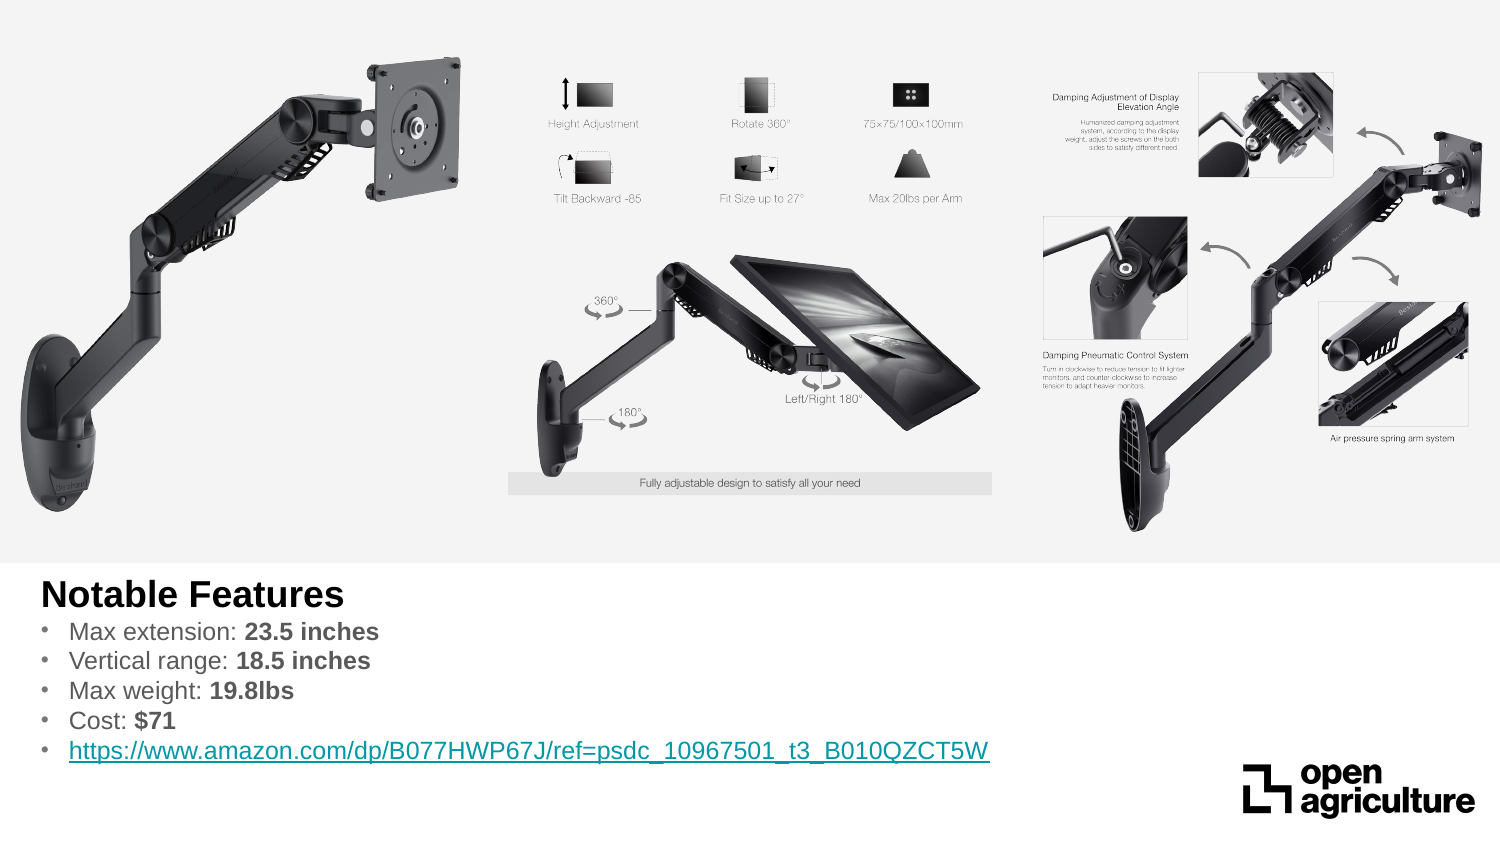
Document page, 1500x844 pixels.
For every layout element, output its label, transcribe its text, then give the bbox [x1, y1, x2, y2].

picture [0, 0, 1500, 563]
picture [1243, 764, 1475, 819]
text_box Notable Features Max extension: 23.5 inches Vertical range: 18.5 inches Max weight: 19.8lbs Cost: $71 https://www.amazon.com/dp/B077HWP67J/ref=psdc_10967501_t3_B010QZCT5W [25, 555, 1215, 844]
